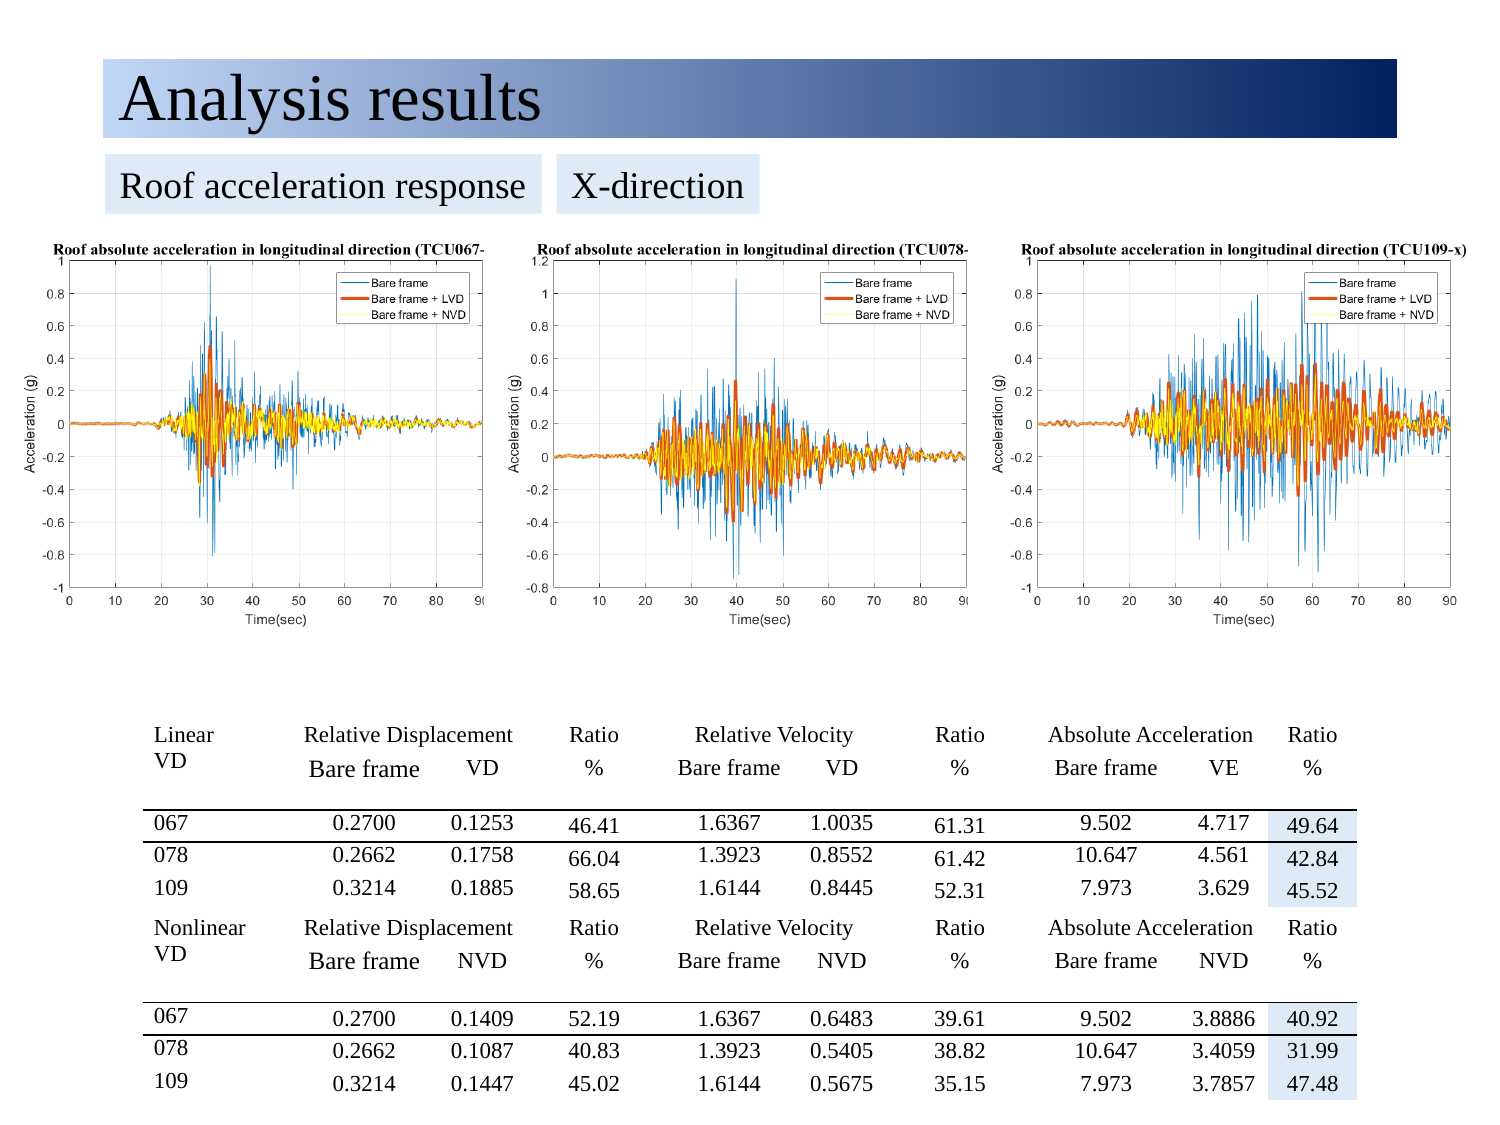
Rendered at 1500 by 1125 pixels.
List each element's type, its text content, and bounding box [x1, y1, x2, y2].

table_cell 1.6367 [662, 811, 797, 841]
table_cell 4.561 [1179, 843, 1268, 875]
table_cell 109 [143, 875, 290, 907]
table_header Ratio [1268, 915, 1357, 948]
table_header Relative Displacement [290, 915, 527, 948]
table_cell 3.7857 [1179, 1068, 1268, 1100]
table_cell 38.82 [887, 1036, 1033, 1068]
table_cell 0.8552 [797, 843, 887, 875]
table_cell 10.647 [1033, 1036, 1179, 1068]
table_cell NVD [438, 948, 527, 1002]
table_cell 0.2700 [290, 1003, 438, 1034]
table_cell % [887, 948, 1033, 1002]
table_cell 52.31 [887, 875, 1033, 907]
table_cell 35.15 [887, 1068, 1033, 1100]
table_cell 39.61 [887, 1003, 1033, 1034]
table_cell VD [797, 755, 887, 809]
table_cell 45.52 [1268, 875, 1357, 907]
table_cell 40.83 [527, 1036, 662, 1068]
table_header Nonlinear VD [143, 915, 290, 1002]
table_header Ratio [527, 722, 662, 755]
table_cell VD [438, 755, 527, 809]
table_cell 078 [143, 843, 290, 875]
table_cell Bare frame [290, 948, 438, 1002]
table_cell Bare frame [290, 755, 438, 809]
table_cell 66.04 [527, 843, 662, 875]
table_cell 1.3923 [662, 843, 797, 875]
table_cell 0.1447 [438, 1068, 527, 1100]
table_cell % [1268, 755, 1357, 809]
table_cell 47.48 [1268, 1068, 1357, 1100]
table_cell 61.42 [887, 843, 1033, 875]
table_header Ratio [887, 915, 1033, 948]
table_header Absolute Acceleration [1033, 915, 1268, 948]
table_cell 7.973 [1033, 875, 1179, 907]
table_cell 10.647 [1033, 843, 1179, 875]
table_header Linear VD [143, 722, 290, 809]
table_cell % [527, 755, 662, 809]
table_header Relative Velocity [662, 915, 887, 948]
table_cell % [1268, 948, 1357, 1002]
picture [0, 230, 1500, 630]
table_cell 0.3214 [290, 875, 438, 907]
table_cell 067 [143, 1003, 290, 1034]
table_cell Bare frame [662, 948, 797, 1002]
table_cell 0.1253 [438, 811, 527, 841]
table_cell 45.02 [527, 1068, 662, 1100]
table_cell 078 [143, 1036, 290, 1068]
table_cell 58.65 [527, 875, 662, 907]
table_cell NVD [797, 948, 887, 1002]
table_cell 52.19 [527, 1003, 662, 1034]
table_cell 49.64 [1268, 811, 1357, 841]
table_cell 0.1758 [438, 843, 527, 875]
table_cell 0.2662 [290, 1036, 438, 1068]
table_cell 0.2662 [290, 843, 438, 875]
table_cell 0.6483 [797, 1003, 887, 1034]
table_cell 0.2700 [290, 811, 438, 841]
table_cell 0.8445 [797, 875, 887, 907]
table_cell 31.99 [1268, 1036, 1357, 1068]
table_cell % [887, 755, 1033, 809]
table_cell 0.3214 [290, 1068, 438, 1100]
table_cell 1.6144 [662, 1068, 797, 1100]
table_cell 7.973 [1033, 1068, 1179, 1100]
table_cell 9.502 [1033, 1003, 1179, 1034]
text_box X-direction [556, 154, 760, 214]
table_cell 1.6367 [662, 1003, 797, 1034]
table_cell Bare frame [1033, 755, 1179, 809]
table_cell 4.717 [1179, 811, 1268, 841]
table_cell 9.502 [1033, 811, 1179, 841]
table_header Relative Displacement [290, 722, 527, 755]
table_cell VE [1179, 755, 1268, 809]
table_cell 0.1087 [438, 1036, 527, 1068]
table_header Ratio [887, 722, 1033, 755]
table_cell 1.6144 [662, 875, 797, 907]
table_cell 46.41 [527, 811, 662, 841]
table_header Absolute Acceleration [1033, 722, 1268, 755]
text_box Roof acceleration response [104, 154, 542, 214]
table_cell 3.8886 [1179, 1003, 1268, 1034]
table_cell 3.4059 [1179, 1036, 1268, 1068]
table_header Relative Velocity [662, 722, 887, 755]
table_cell 40.92 [1268, 1003, 1357, 1034]
table_cell 067 [143, 811, 290, 841]
table_cell 0.5405 [797, 1036, 887, 1068]
table_cell 1.0035 [797, 811, 887, 841]
table_cell 3.629 [1179, 875, 1268, 907]
text_box Analysis results [103, 59, 1397, 138]
table_cell 42.84 [1268, 843, 1357, 875]
table_cell 1.3923 [662, 1036, 797, 1068]
table_cell 109 [143, 1068, 290, 1100]
table_cell % [527, 948, 662, 1002]
table_cell 61.31 [887, 811, 1033, 841]
table_header Ratio [527, 915, 662, 948]
table_cell 0.1409 [438, 1003, 527, 1034]
table_cell 0.5675 [797, 1068, 887, 1100]
table_cell Bare frame [662, 755, 797, 809]
table_header Ratio [1268, 722, 1357, 755]
table_cell Bare frame [1033, 948, 1179, 1002]
table_cell 0.1885 [438, 875, 527, 907]
table_cell NVD [1179, 948, 1268, 1002]
